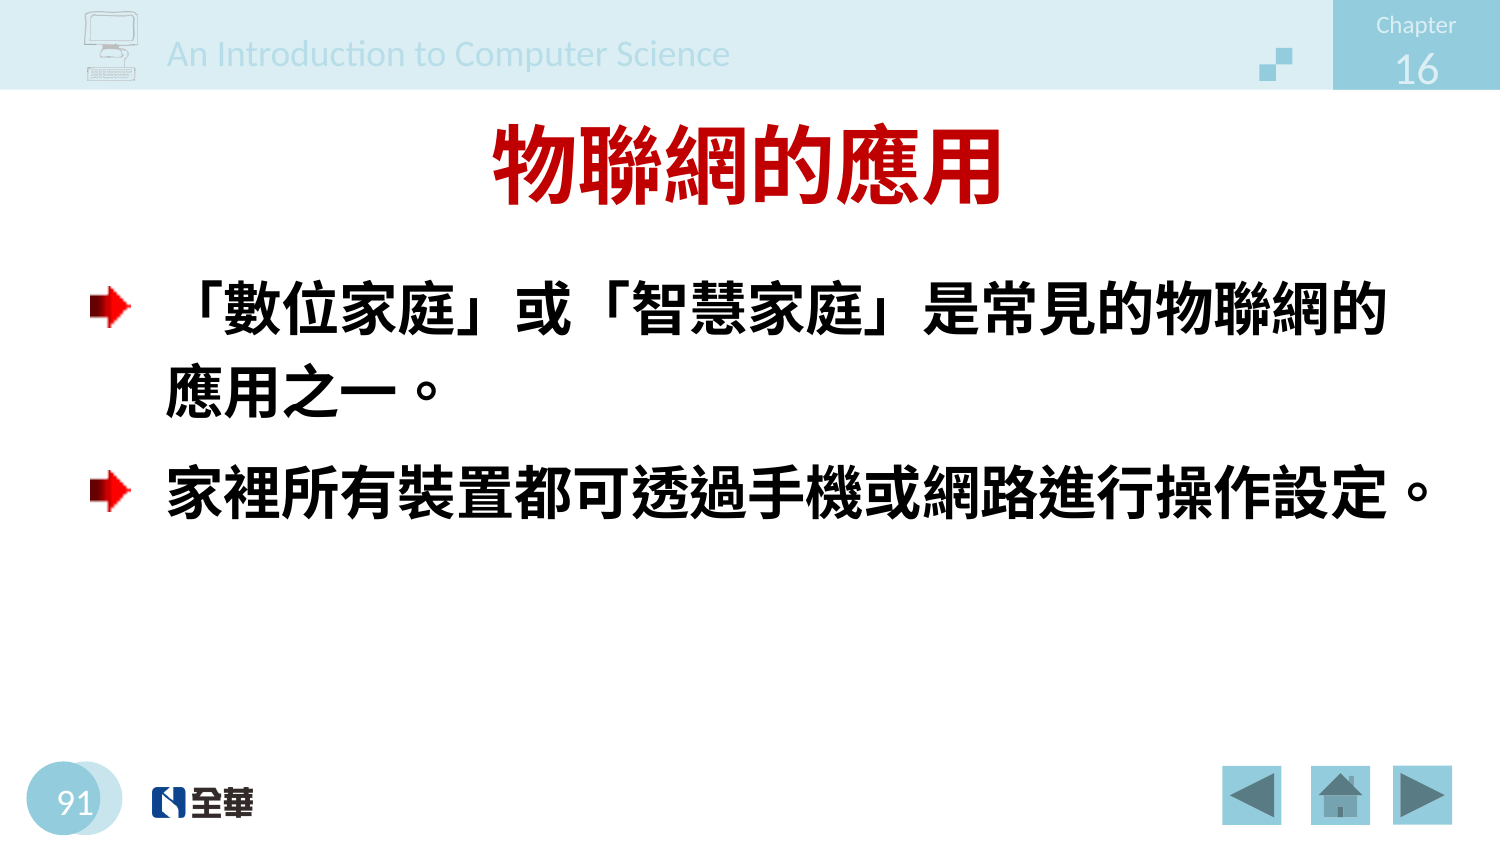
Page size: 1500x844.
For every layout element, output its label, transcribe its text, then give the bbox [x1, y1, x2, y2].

list 「數位家庭」或「智慧家庭」是常見的物聯網的應用之一。 家裡所有裝置都可透過手機或網路進行操作設定。 [75, 250, 1425, 754]
picture [90, 470, 131, 512]
picture [152, 787, 253, 818]
picture [84, 11, 138, 81]
title 物聯網的應用 [75, 104, 1425, 223]
picture [90, 286, 131, 328]
